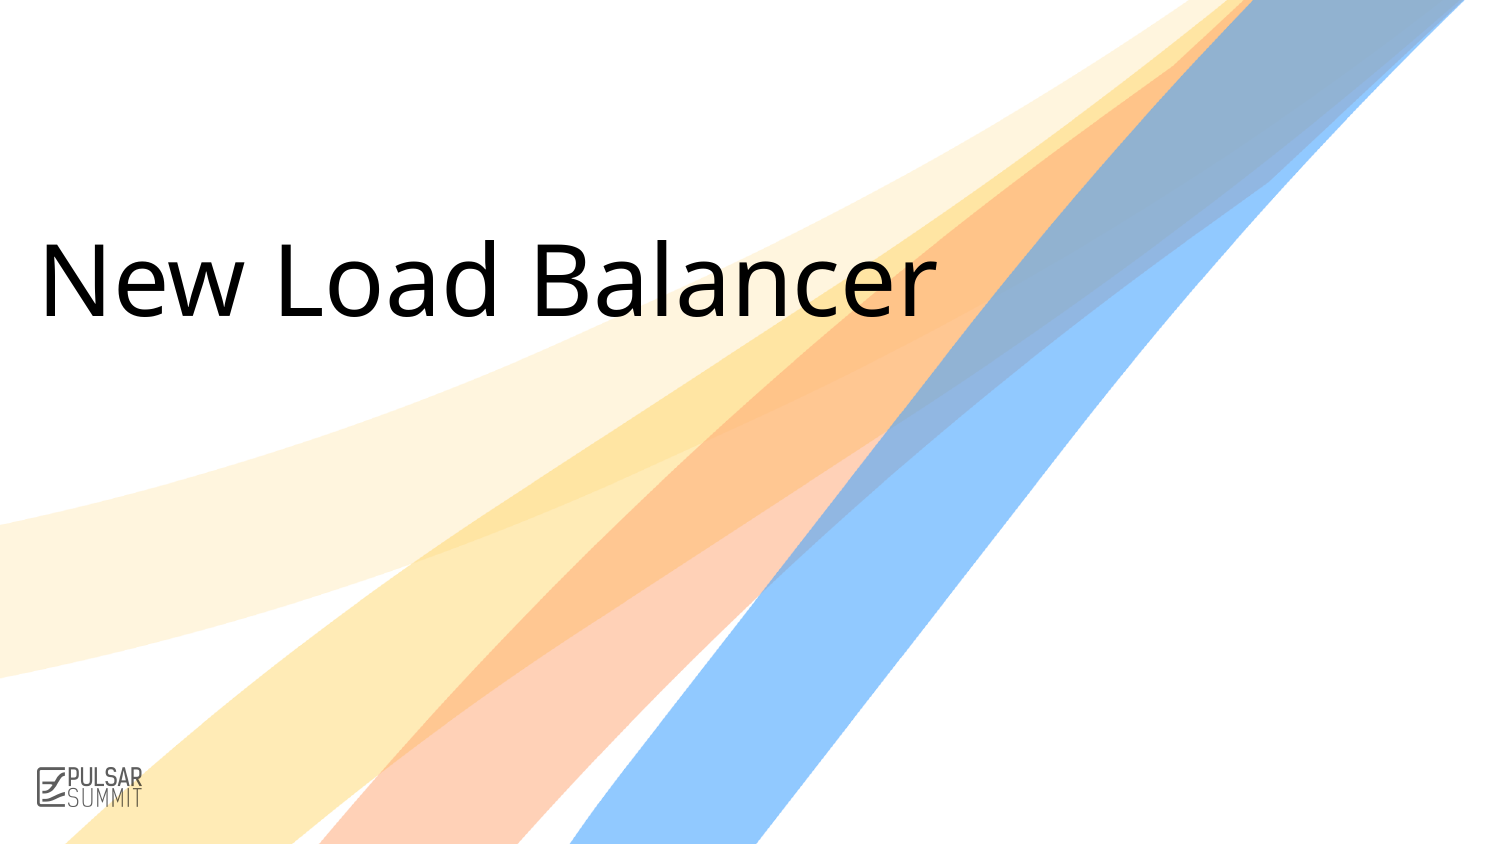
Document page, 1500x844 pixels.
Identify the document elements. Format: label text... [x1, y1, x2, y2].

text_box New Load Balancer [37, 229, 1463, 338]
picture [0, 0, 1500, 844]
